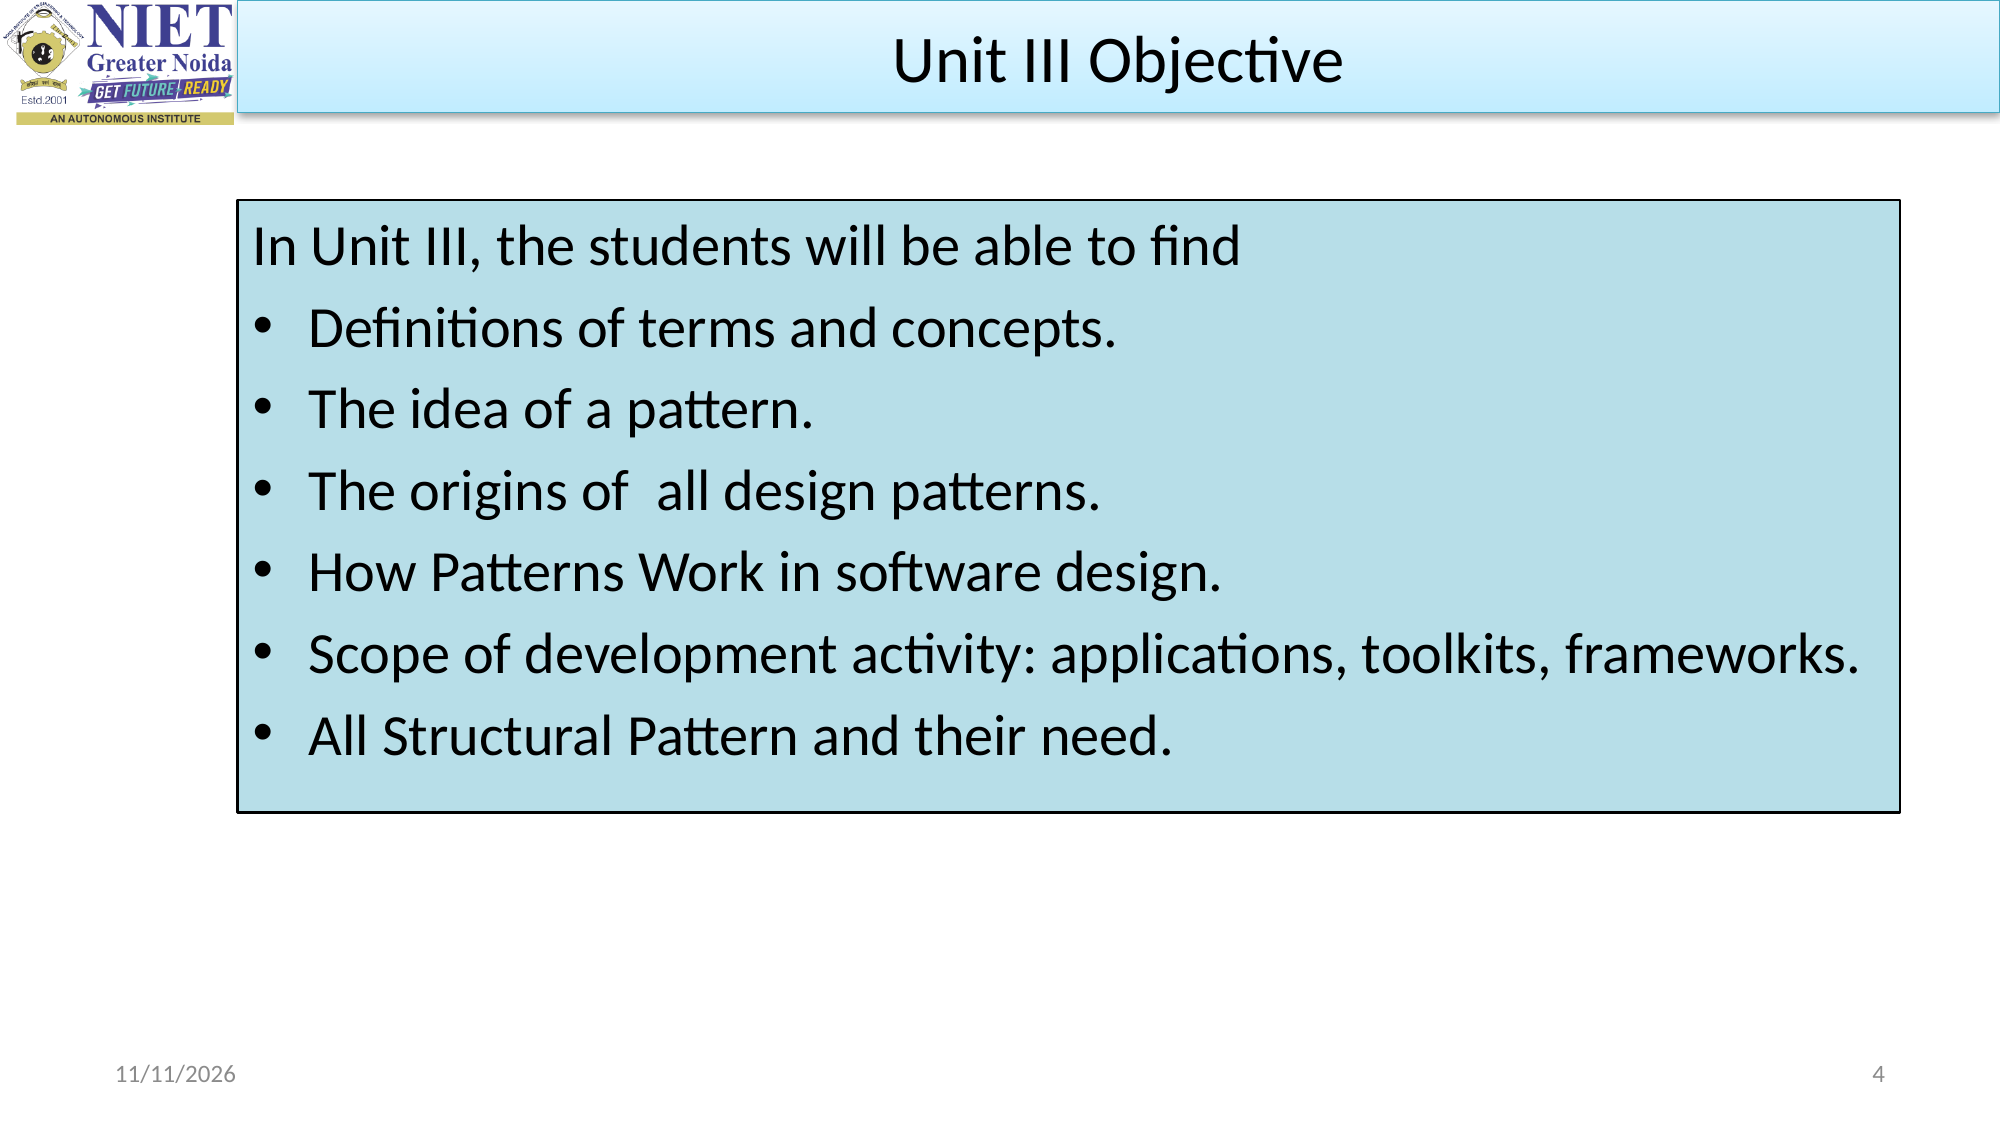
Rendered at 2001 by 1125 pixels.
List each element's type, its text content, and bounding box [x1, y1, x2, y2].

slide_number 4 [1433, 1042, 1900, 1103]
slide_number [99, 1042, 567, 1103]
text_box Unit III Objective [237, 0, 2000, 113]
picture [3, 2, 234, 125]
list In Unit III, the students will be able to find Definitions of terms and concepts. The idea of a pattern. The origins of all design patterns. How Patterns Work in software design. Scope of development activity: applications, toolkits, frameworks. All Structural Pattern and their need. [237, 200, 1900, 813]
